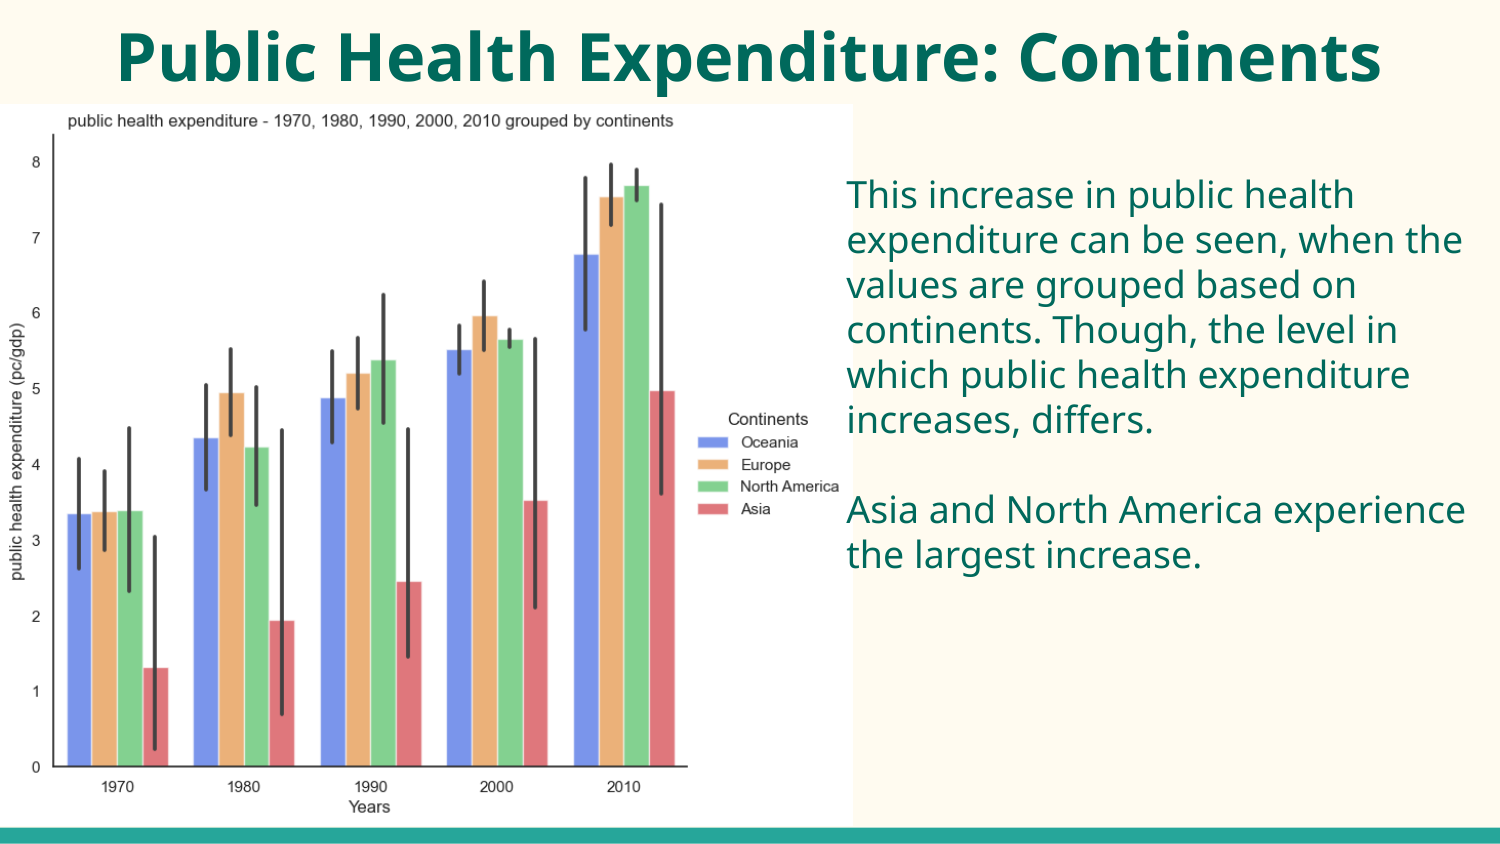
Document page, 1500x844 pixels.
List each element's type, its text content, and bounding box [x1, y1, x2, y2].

text_box This increase in public health expenditure can be seen, when the values are grouped based on continents. Though, the level in which public health expenditure increases, differs. Asia and North America experience the largest increase. [857, 155, 1500, 815]
text_box Public Health Expenditure: Continents [0, 0, 1500, 110]
picture [0, 103, 854, 827]
